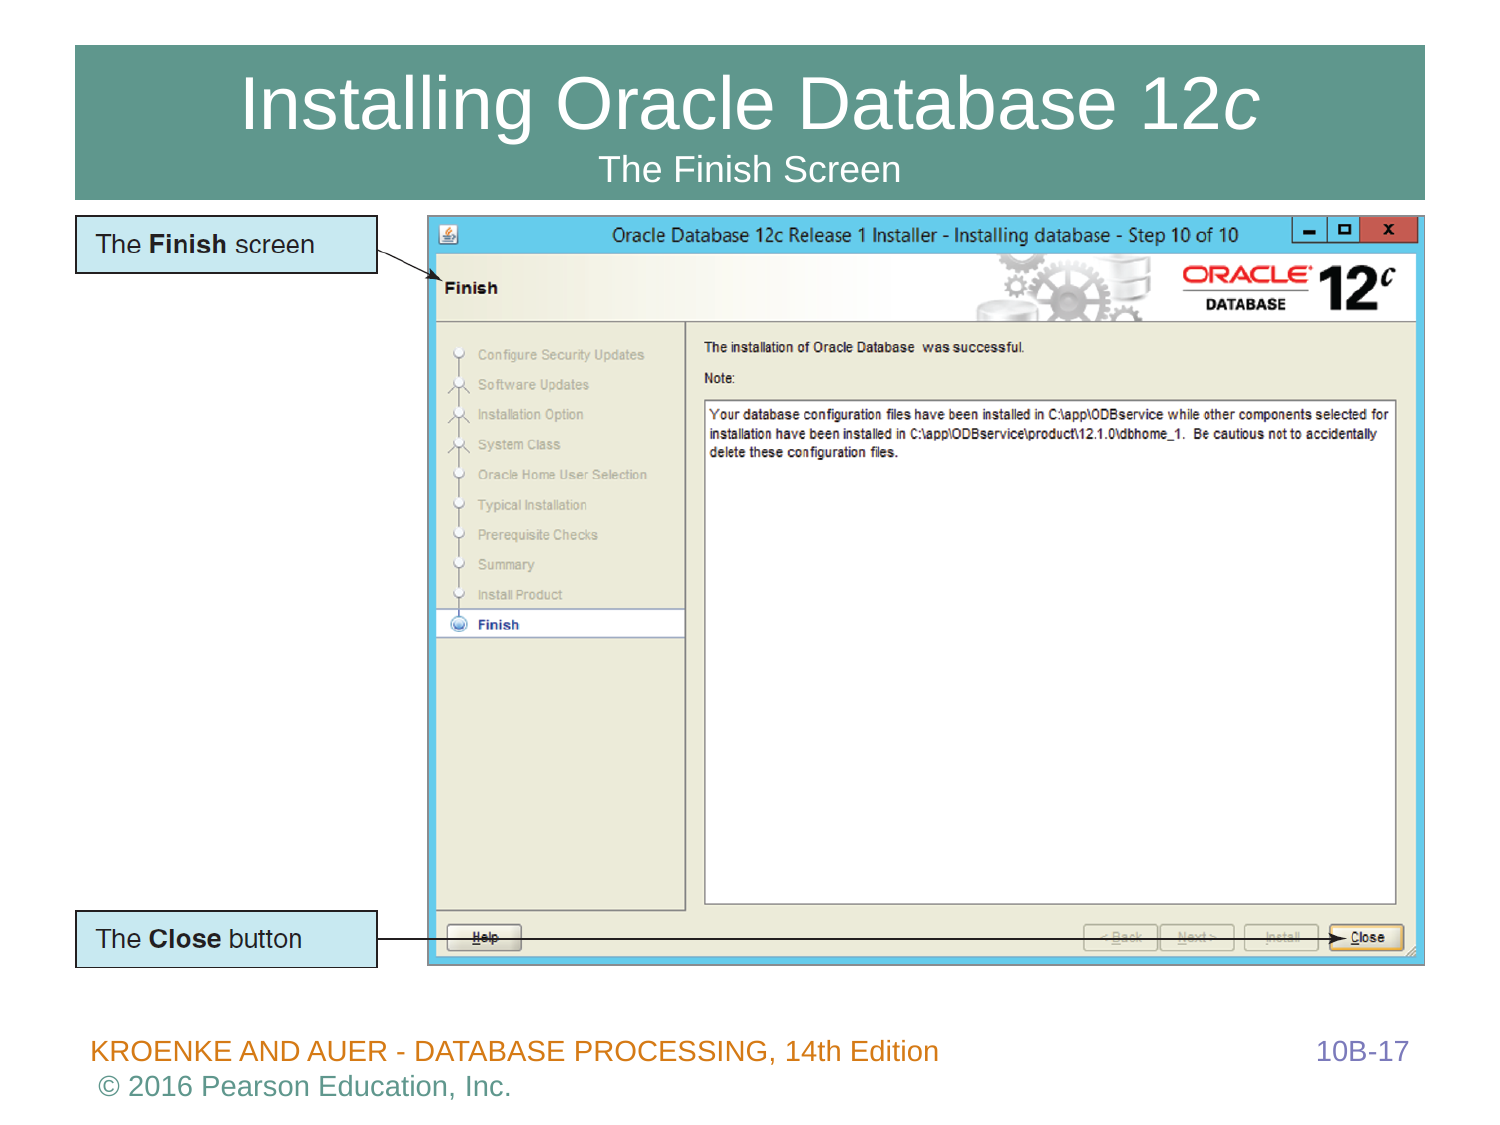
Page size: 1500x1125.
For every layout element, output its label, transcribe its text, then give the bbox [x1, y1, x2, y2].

slide_number 10B-17 [1074, 1024, 1426, 1103]
footer KROENKE AND AUER - DATABASE PROCESSING, 14th Edition © 2016 Pearson Education, Inc. [74, 1024, 963, 1104]
picture [74, 215, 1426, 968]
title Installing Oracle Database 12c The Finish Screen [74, 44, 1426, 201]
